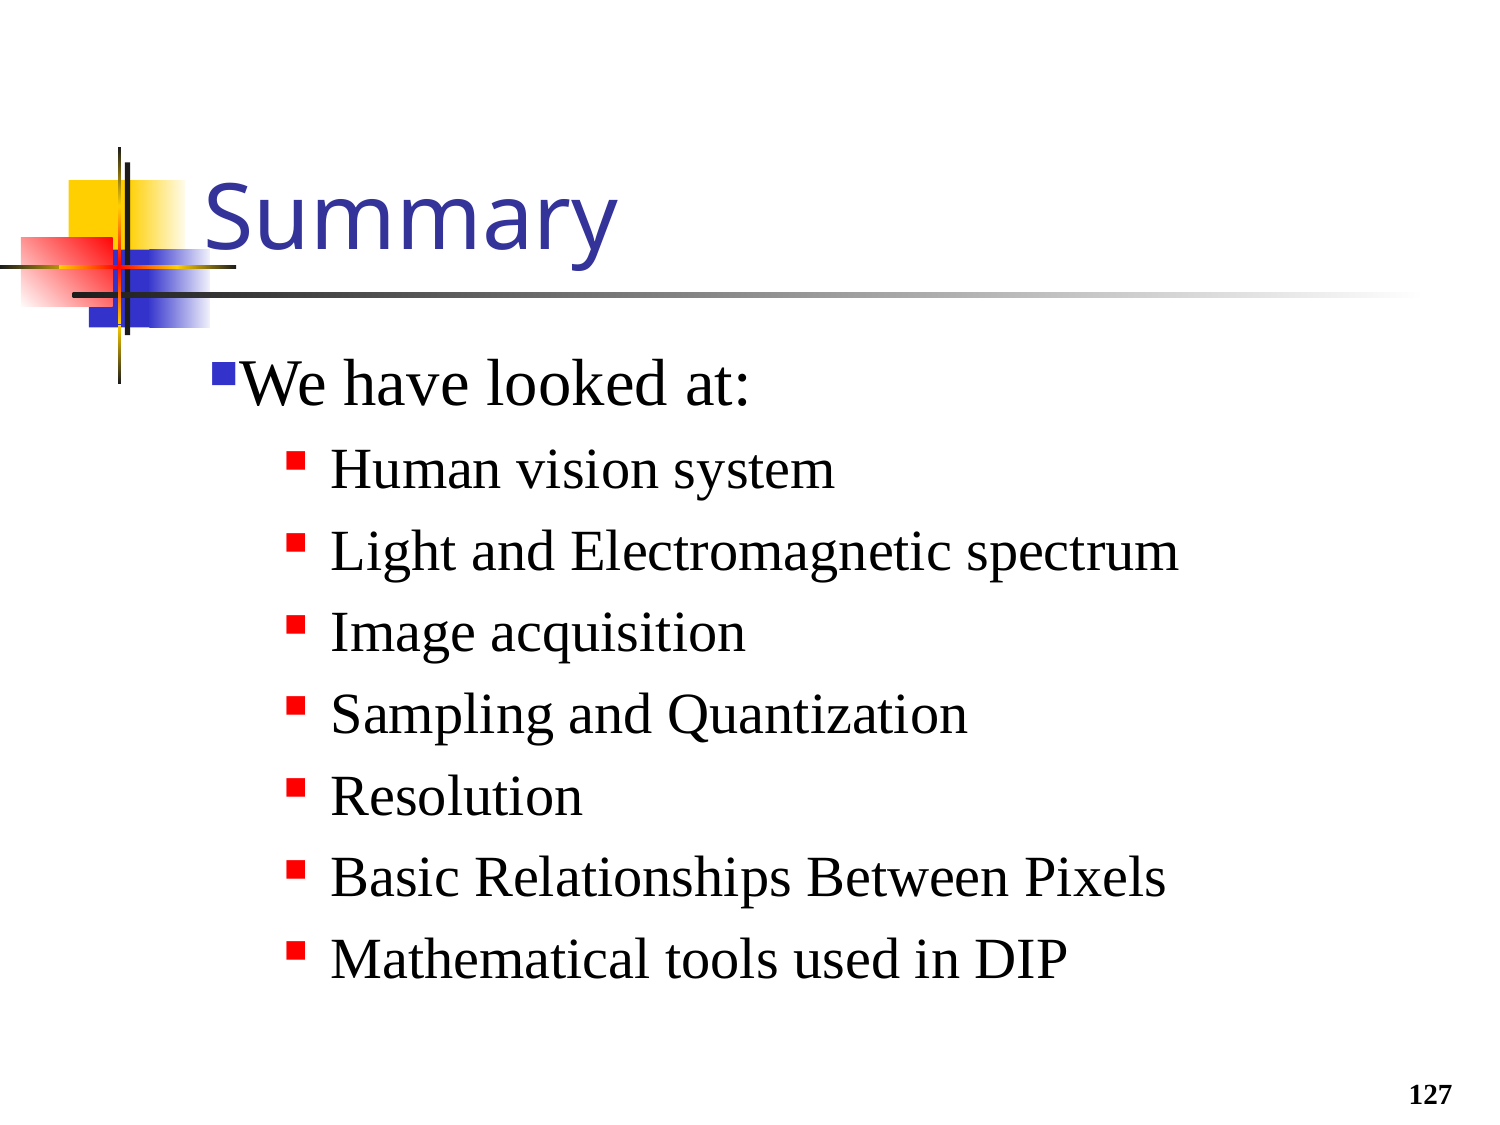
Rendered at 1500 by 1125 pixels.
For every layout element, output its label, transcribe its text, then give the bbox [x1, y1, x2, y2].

slide_number 127 [1154, 1042, 1468, 1118]
title Summary [188, 34, 1468, 276]
list We have looked at: Human vision system Light and Electromagnetic spectrum Image acquisition Sampling and Quantization Resolution Basic Relationships Between Pixels Mathematical tools used in DIP [193, 330, 1470, 1007]
